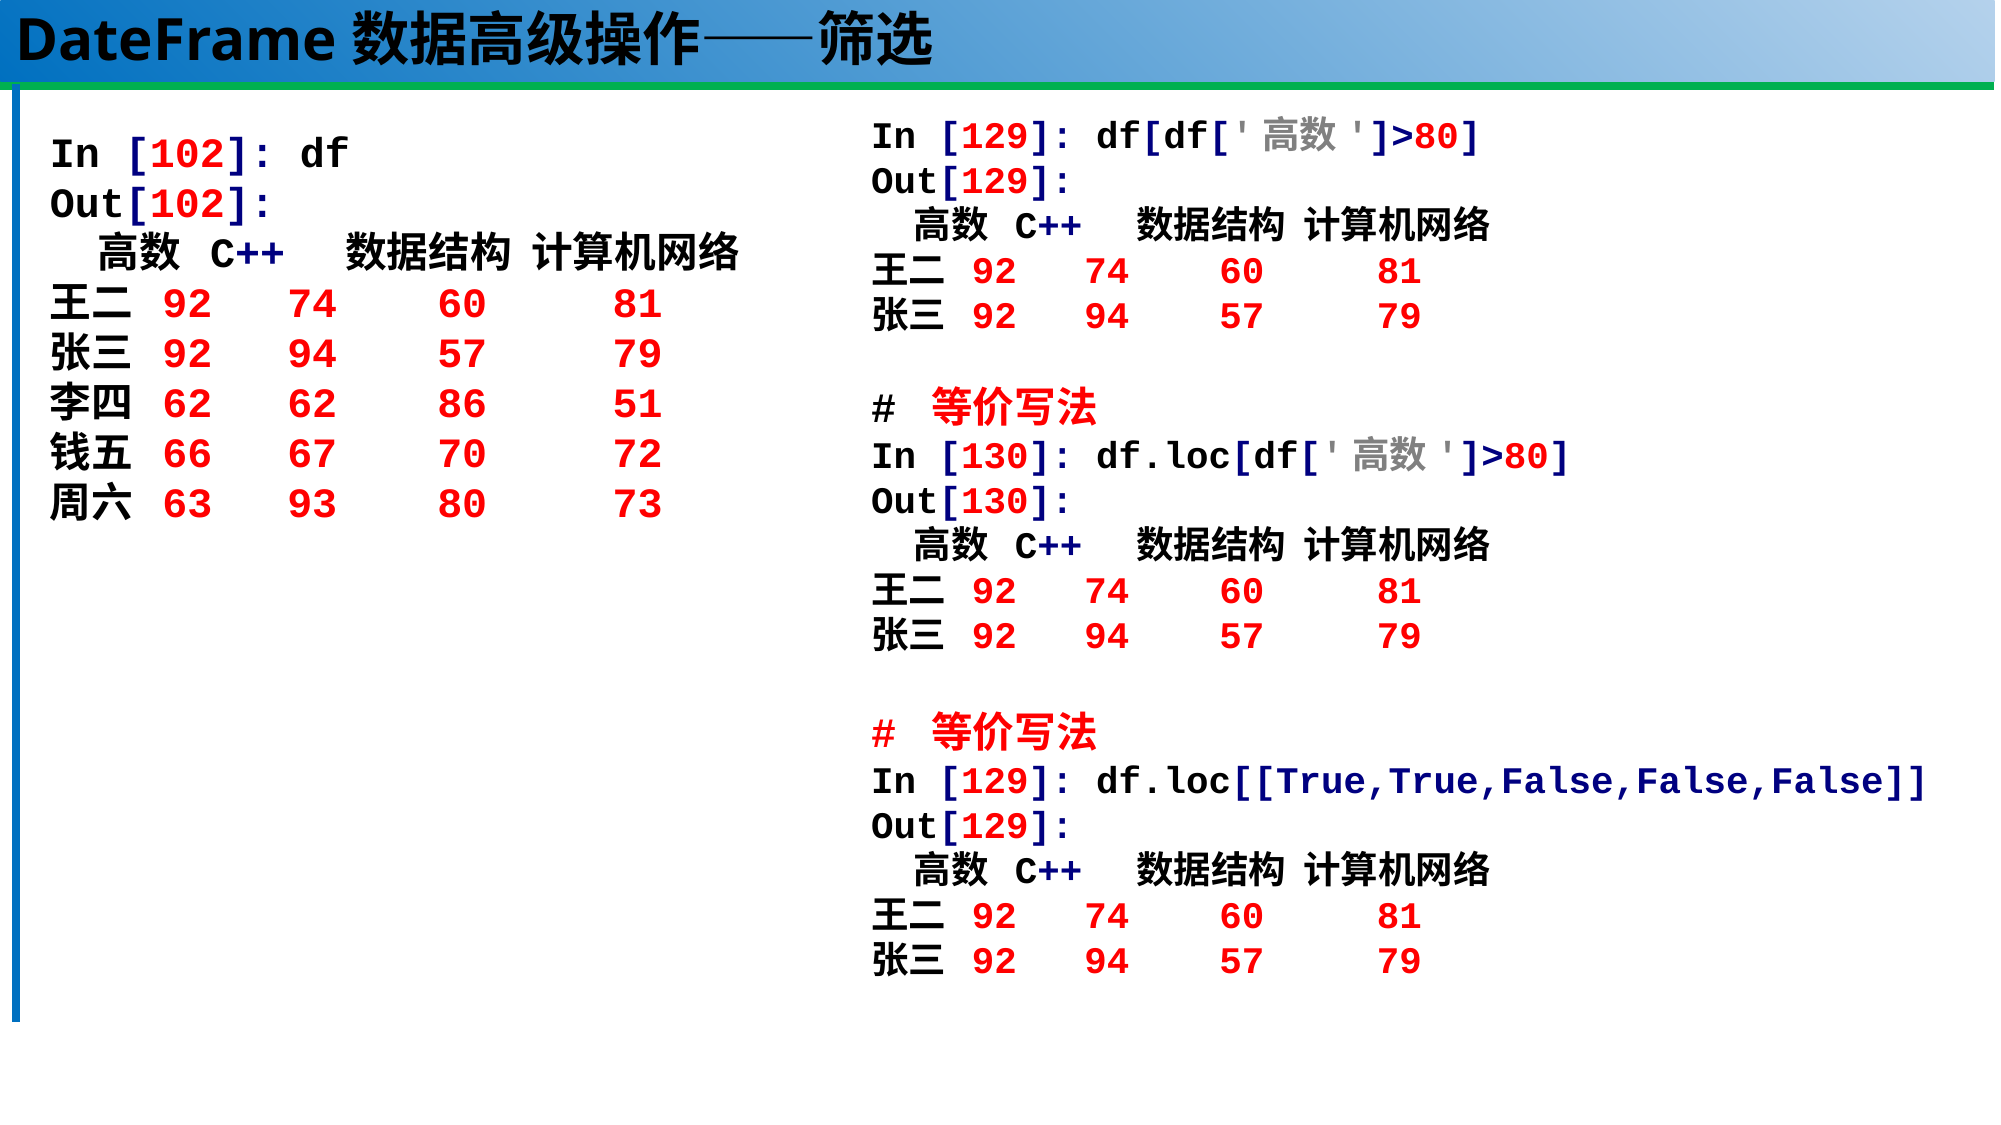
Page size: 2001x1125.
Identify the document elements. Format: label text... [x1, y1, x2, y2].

title DateFrame数据高级操作——筛选 [0, 0, 1995, 82]
text_box In [129]: df[df['高数']>80] Out[129]: 高数 C++ 数据结构 计算机网络 王二 92 74 60 81 张三 92 94 57 79 # 等价写法 In [130]: df.loc[df['高数']>80] Out[130]: 高数 C++ 数据结构 计算机网络 王二 92 74 60 81 张三 92 94 57 79 # 等价写法 In [129]: df.loc[[True,True,False,False,False]] Out[129]: 高数 C++ 数据结构 计算机网络 王二 92 74 60 81 张三 92 94 57 79 [856, 103, 1984, 1089]
text_box In [102]: df Out[102]: 高数 C++ 数据结构 计算机网络 王二 92 74 60 81 张三 92 94 57 79 李四 62 62 86 51 钱五 66 67 70 72 周六 63 93 80 73 [35, 118, 869, 534]
